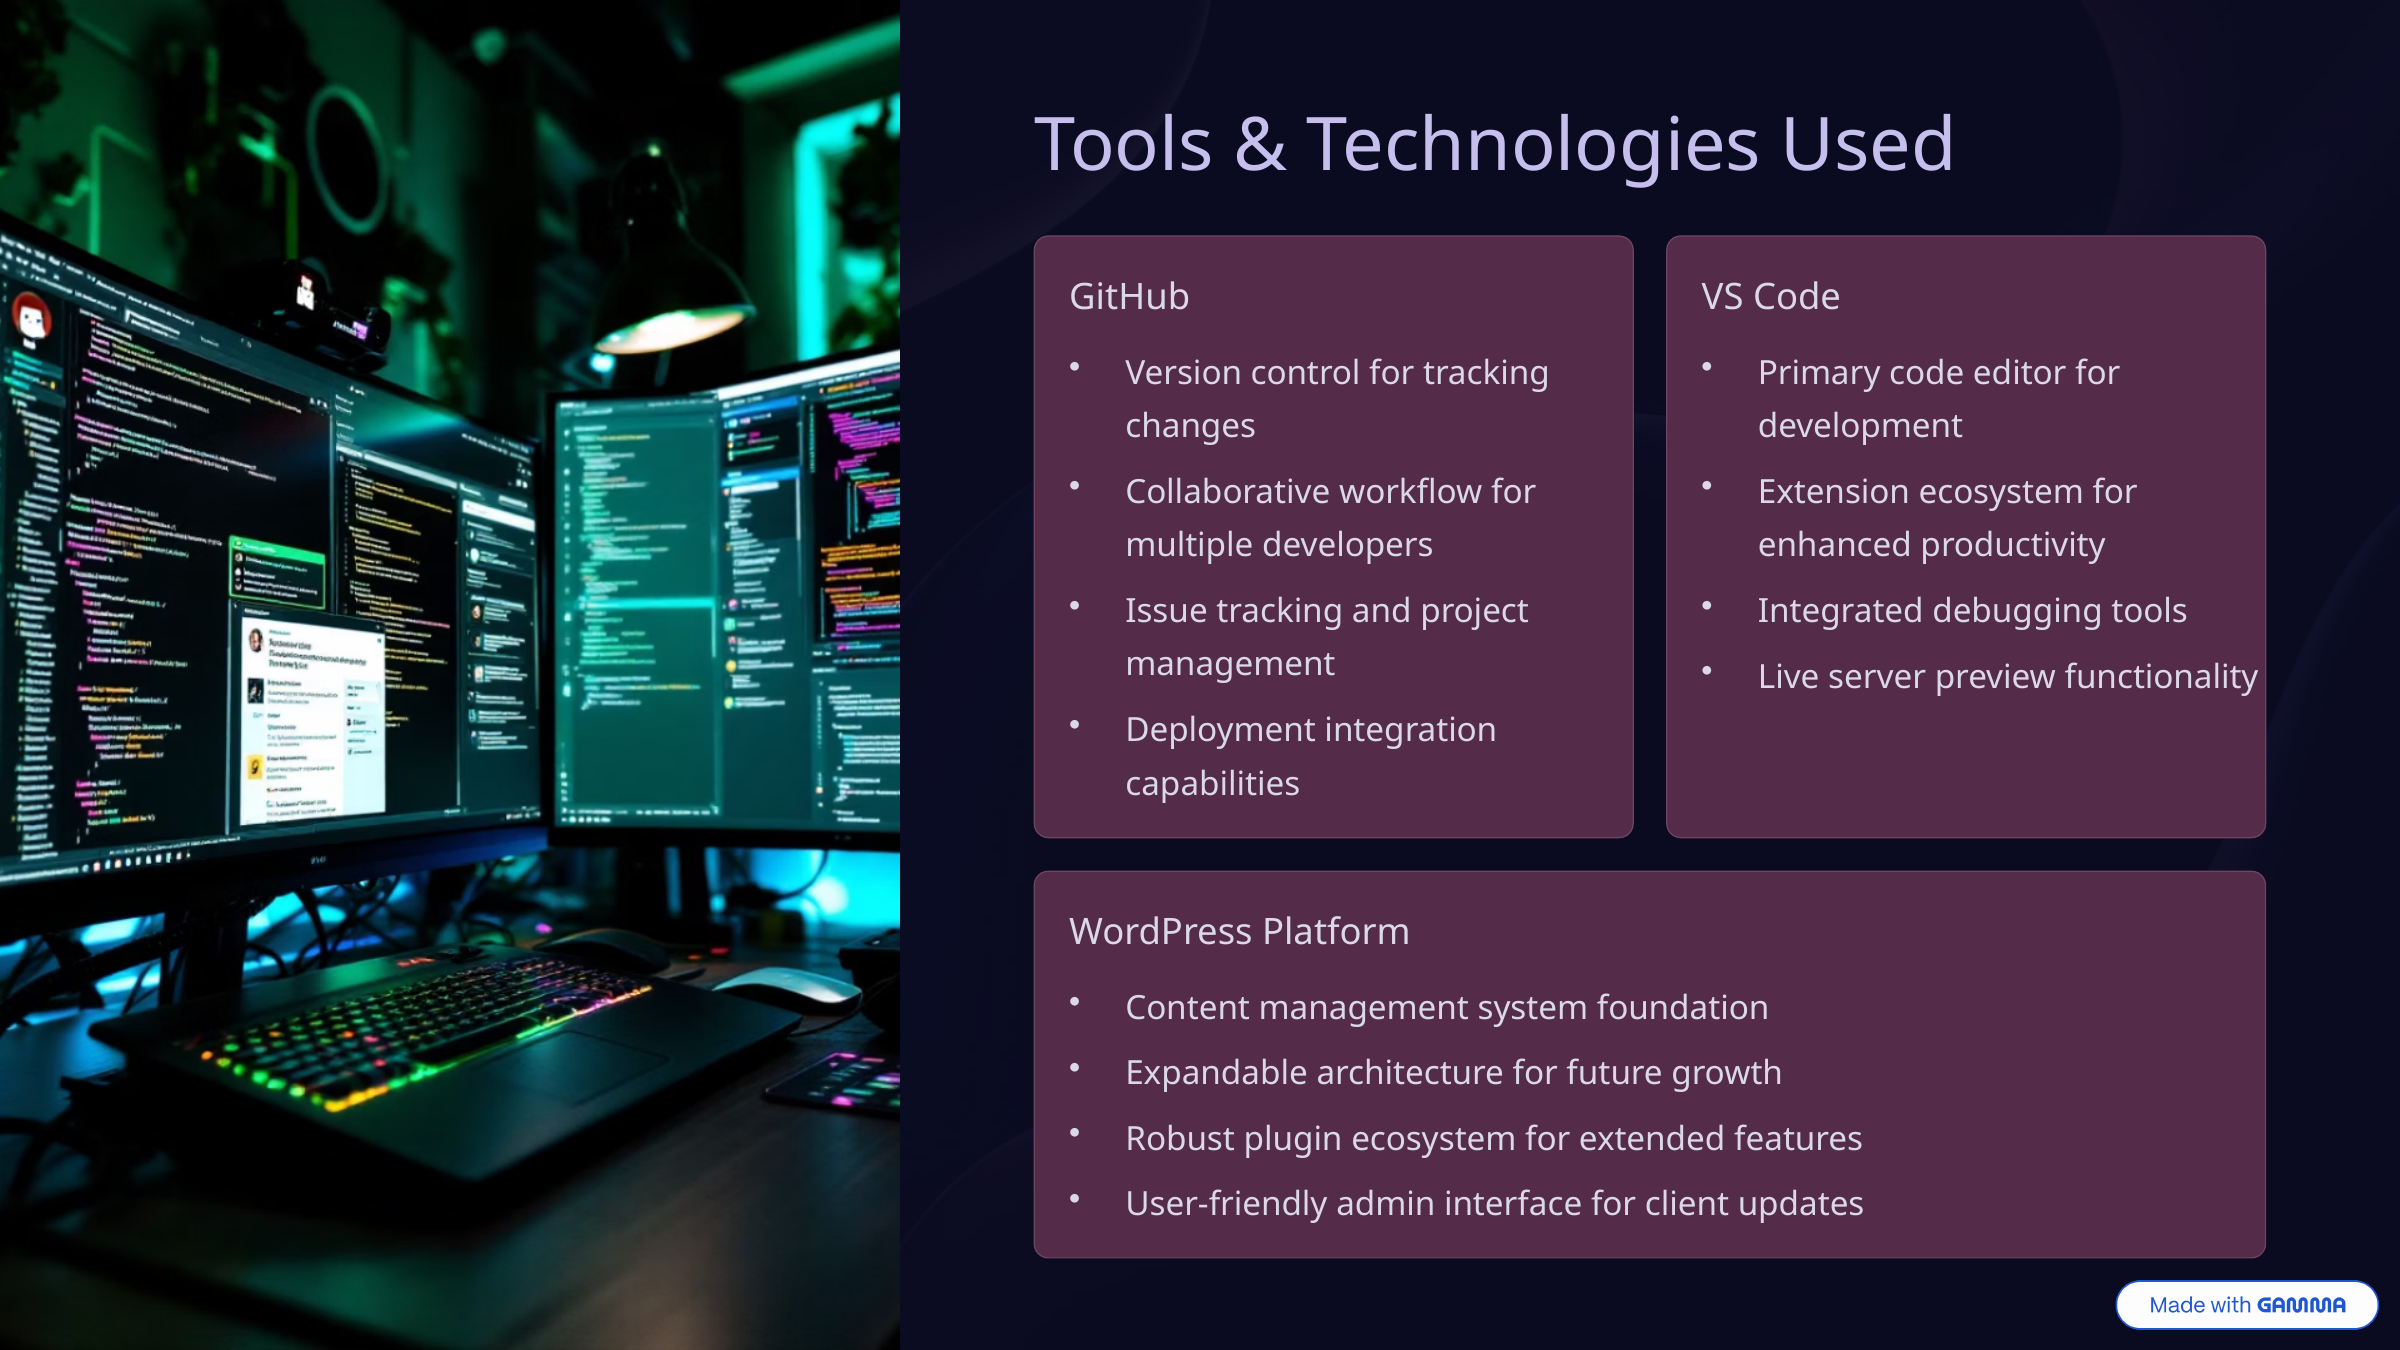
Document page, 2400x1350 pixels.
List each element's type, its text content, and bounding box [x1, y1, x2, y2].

text_box Tools & Technologies Used [1034, 92, 2019, 186]
text_box Extension ecosystem for enhanced productivity [1701, 456, 2231, 565]
text_box User-friendly admin interface for client updates [1069, 1169, 2231, 1223]
text_box Collaborative workflow for multiple developers [1069, 456, 1599, 565]
text_box [1034, 871, 2266, 1258]
picture [2106, 1271, 2389, 1339]
picture [0, 0, 900, 1350]
text_box Deployment integration capabilities [1069, 695, 1599, 803]
text_box Robust plugin ecosystem for extended features [1069, 1103, 2231, 1158]
text_box [1666, 235, 2266, 838]
text_box Integrated debugging tools [1701, 576, 2231, 630]
text_box VS Code [1701, 270, 2075, 318]
text_box GitHub [1069, 270, 1443, 318]
text_box [1034, 235, 1634, 838]
text_box Content management system foundation [1069, 972, 2231, 1027]
text_box Live server preview functionality [1701, 641, 2231, 696]
text_box Version control for tracking changes [1069, 337, 1599, 445]
text_box Expandable architecture for future growth [1069, 1038, 2231, 1092]
text_box WordPress Platform [1069, 906, 1443, 953]
picture [9, 942, 22, 950]
text_box Issue tracking and project management [1069, 576, 1599, 684]
text_box Primary code editor for development [1701, 337, 2231, 445]
picture [886, 931, 900, 936]
